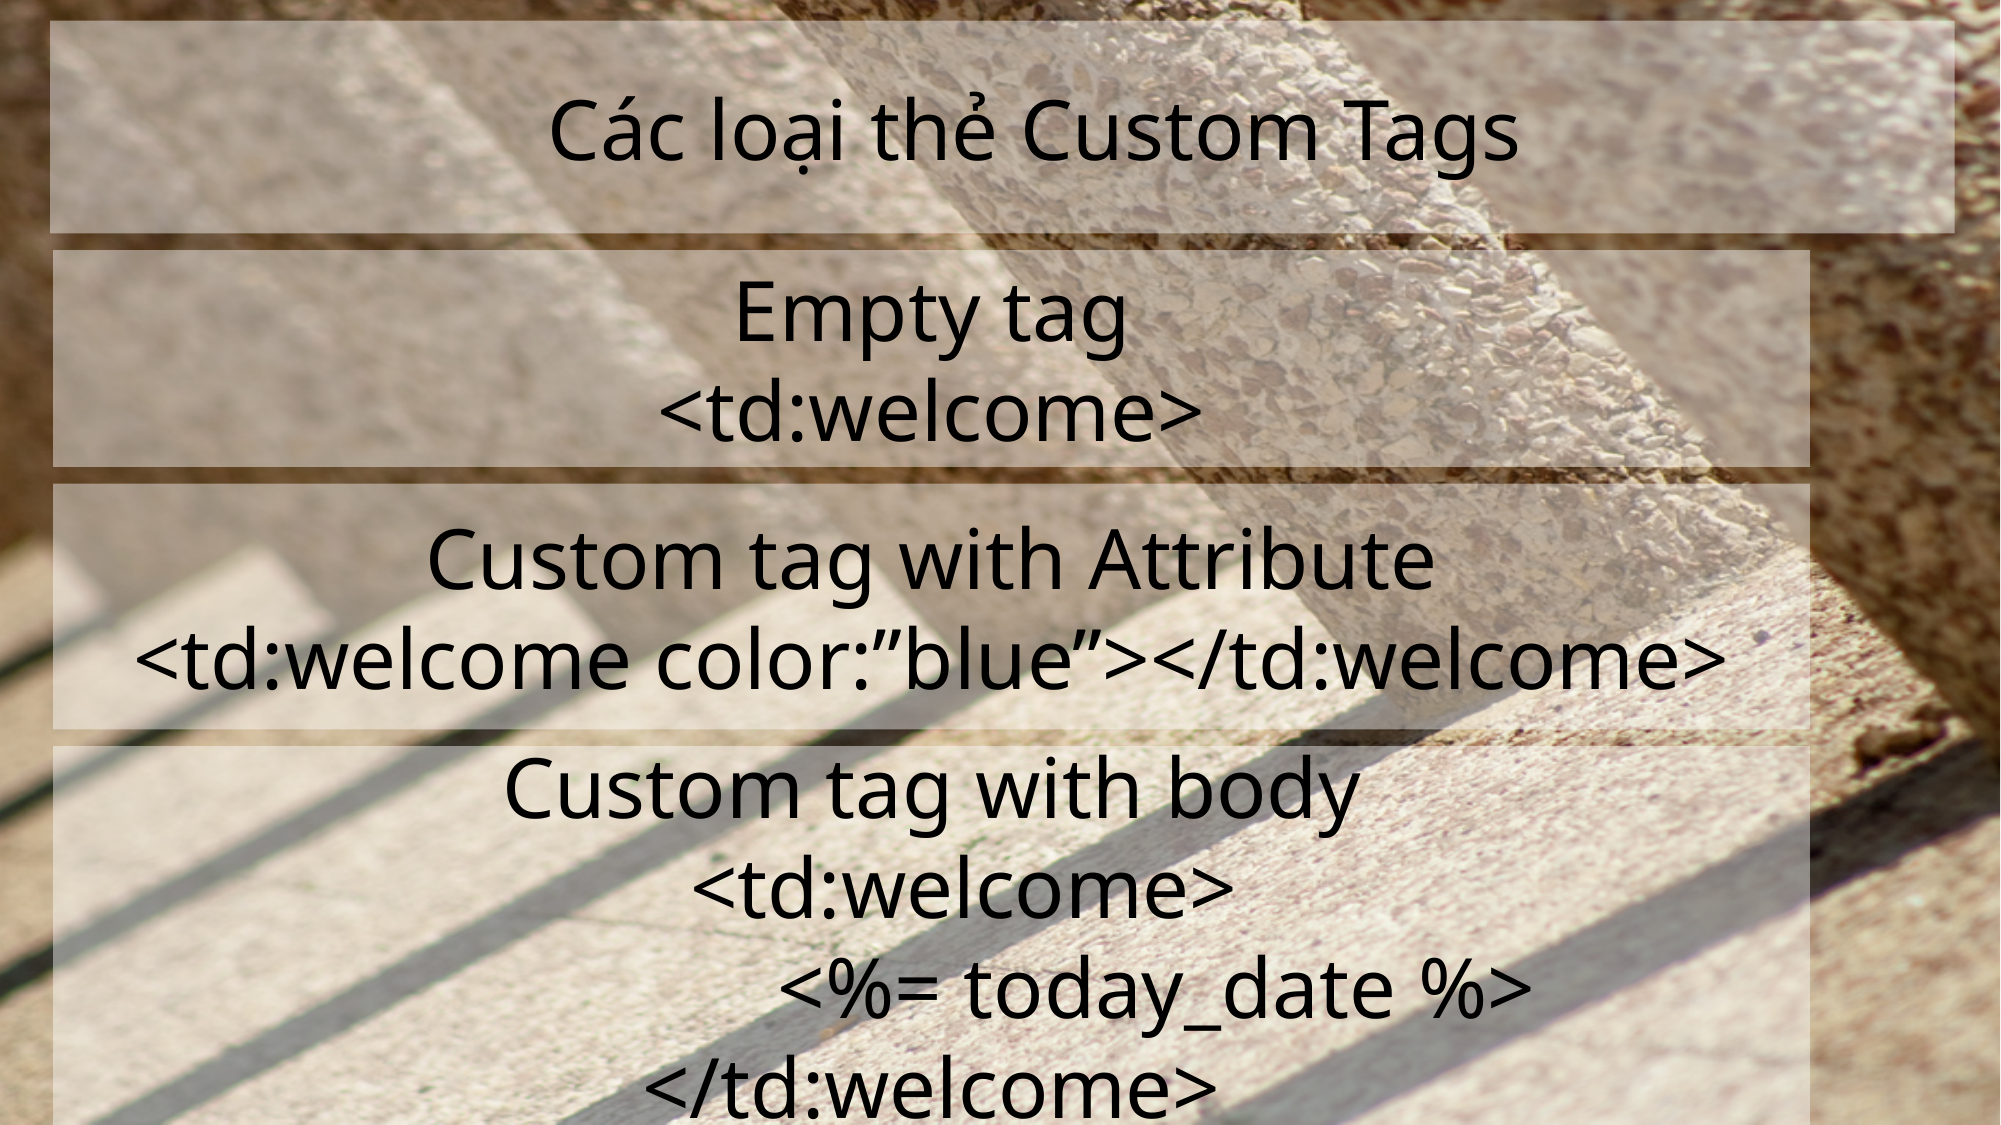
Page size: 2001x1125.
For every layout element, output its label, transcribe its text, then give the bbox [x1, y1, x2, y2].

text_box Custom tag with body <td:welcome> <%= today_date %> </td:welcome> [53, 746, 1810, 1125]
text_box Các loại thẻ Custom Tags [50, 20, 1955, 234]
picture [0, 0, 2001, 1125]
text_box Custom tag with Attribute <td:welcome color:”blue”></td:welcome> [53, 483, 1810, 730]
text_box Empty tag <td:welcome> [53, 250, 1810, 467]
